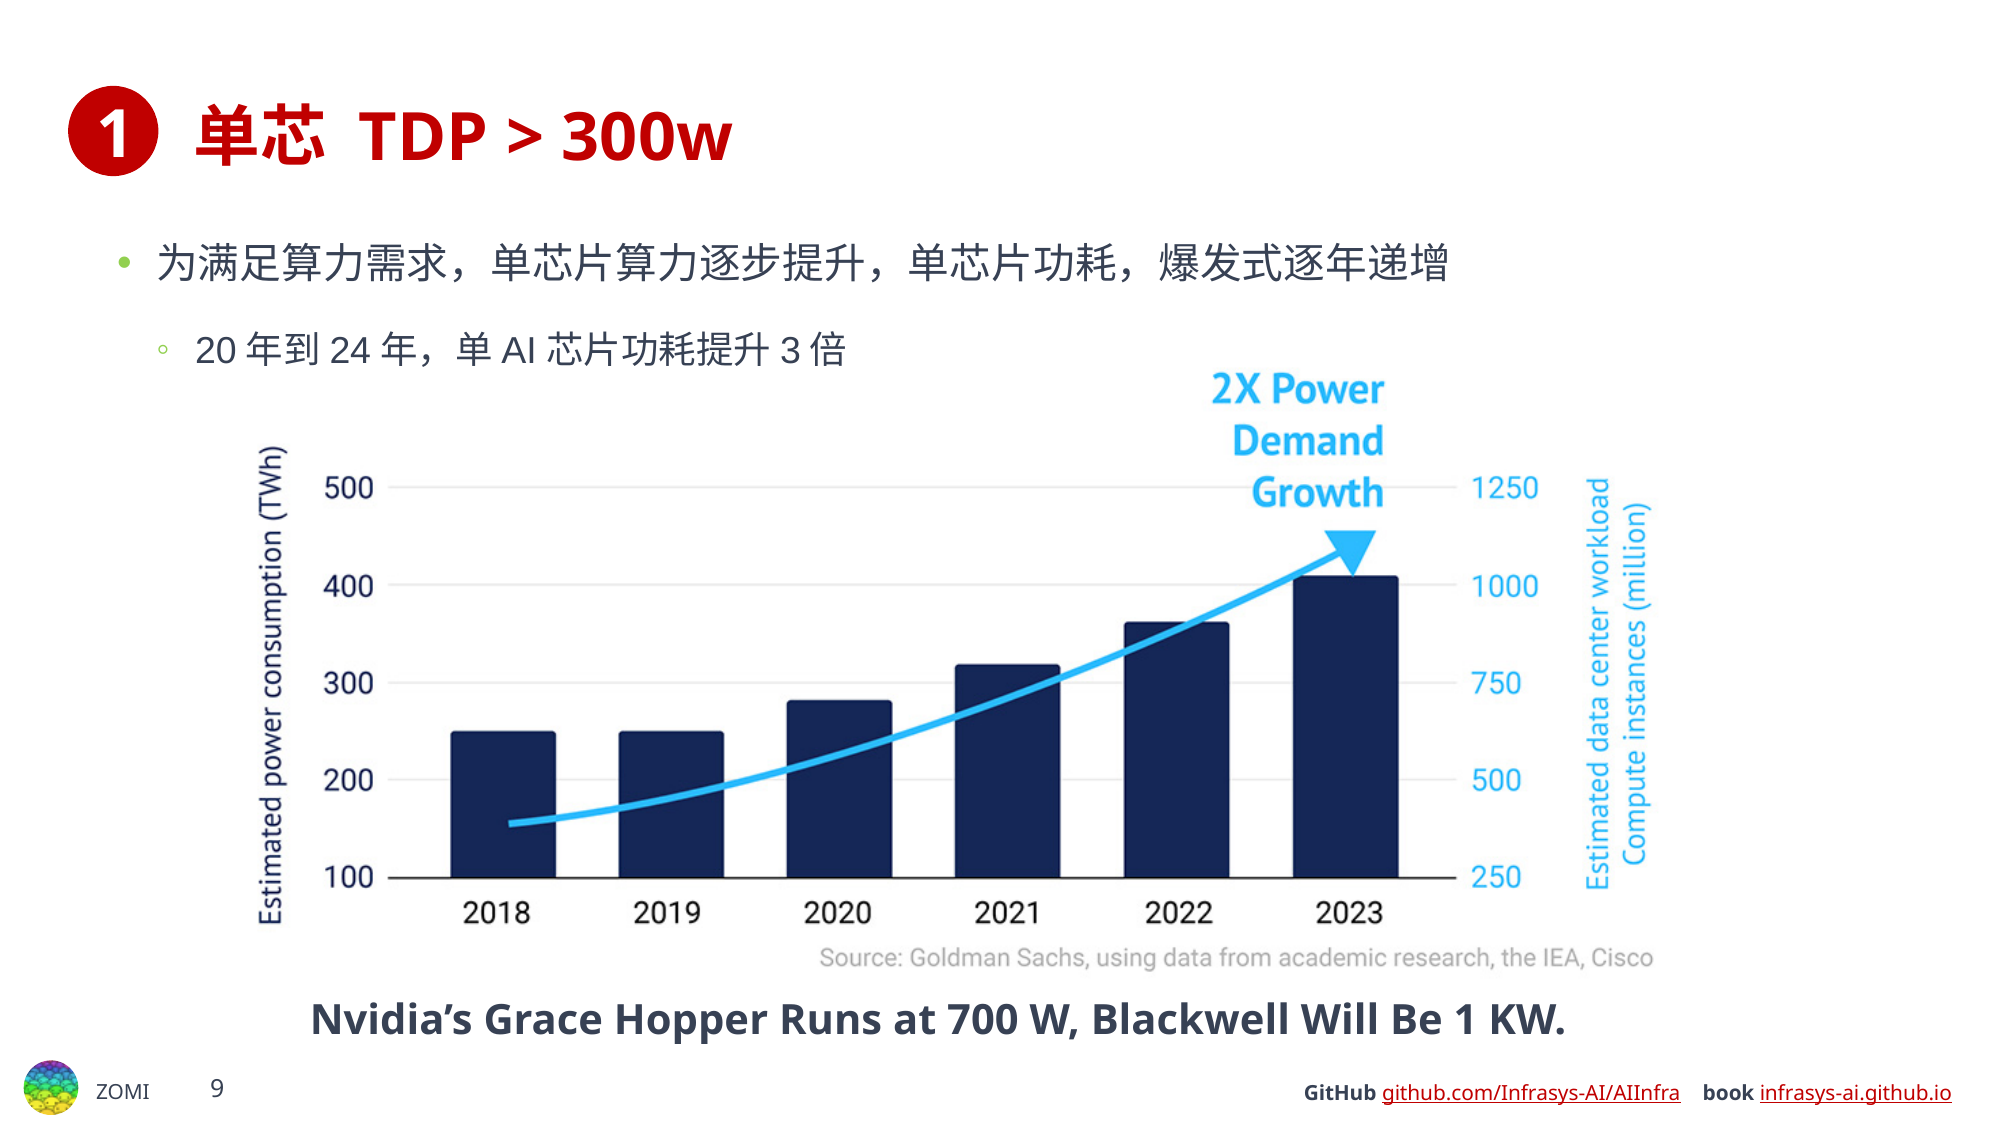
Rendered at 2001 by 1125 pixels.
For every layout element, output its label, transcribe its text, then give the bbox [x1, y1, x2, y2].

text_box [224, 353, 1742, 980]
text_box 1 [66, 83, 161, 179]
title 单芯 TDP > 300w [102, 85, 1901, 183]
picture [23, 1060, 79, 1115]
list 为满足算力需求，单芯片算力逐步提升，单芯片功耗，爆发式逐年递增 20年到24年，单AI芯片功耗提升3倍 [102, 204, 1901, 1043]
text_box Nvidia’s Grace Hopper Runs at 700 W, Blackwell Will Be 1 KW. [295, 1043, 1641, 1051]
